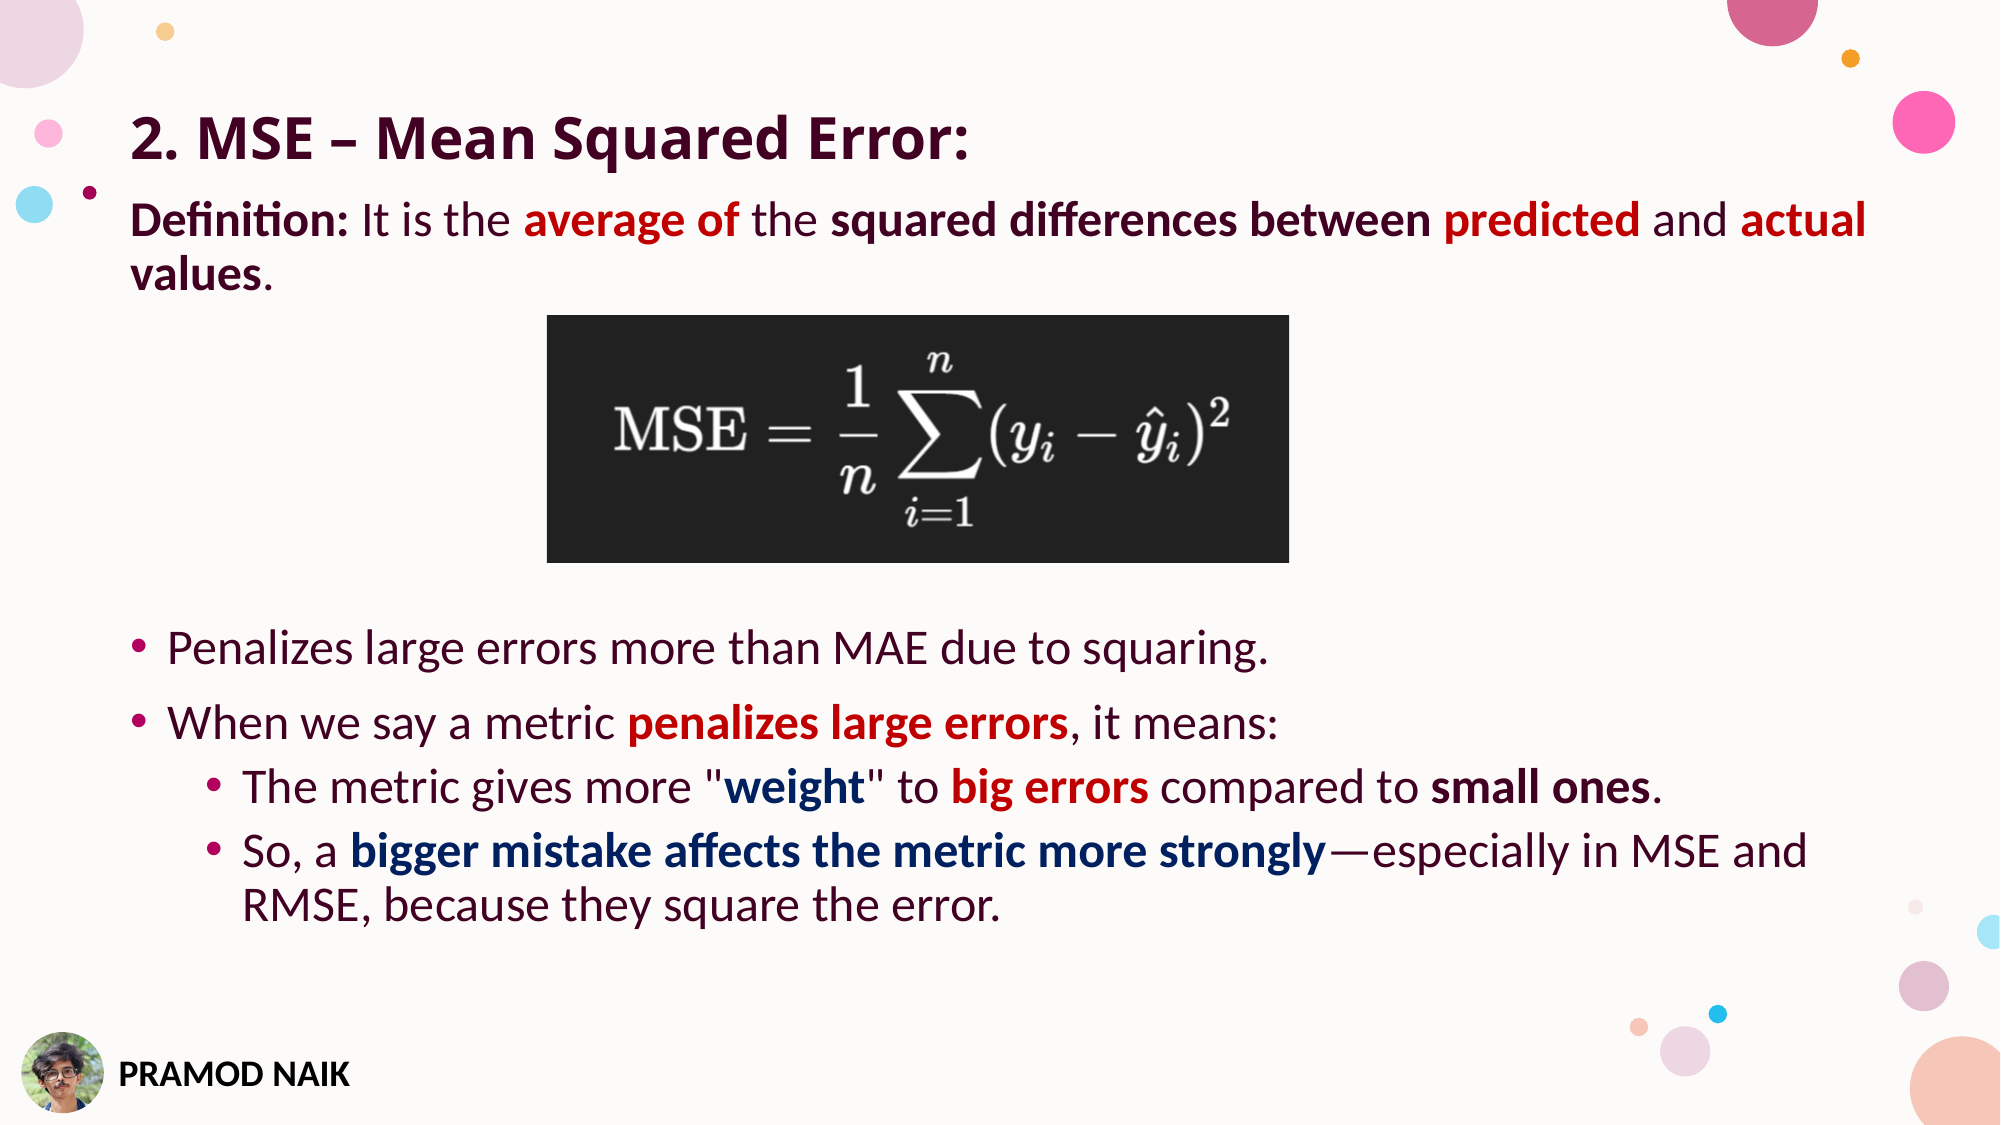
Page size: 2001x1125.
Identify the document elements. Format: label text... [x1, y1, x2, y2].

picture [21, 1031, 104, 1114]
list 2. MSE – Mean Squared Error: Definition: It is the average of the squared differences between predicted and actual values. Penalizes large errors more than MAE due to squaring. When we say a metric penalizes large errors, it means: The metric gives more "weight" to big errors compared to small ones. So, a bigger mistake affects the metric more strongly—especially in MSE and RMSE, because they square the error. [115, 101, 1904, 1009]
picture [546, 315, 1290, 563]
